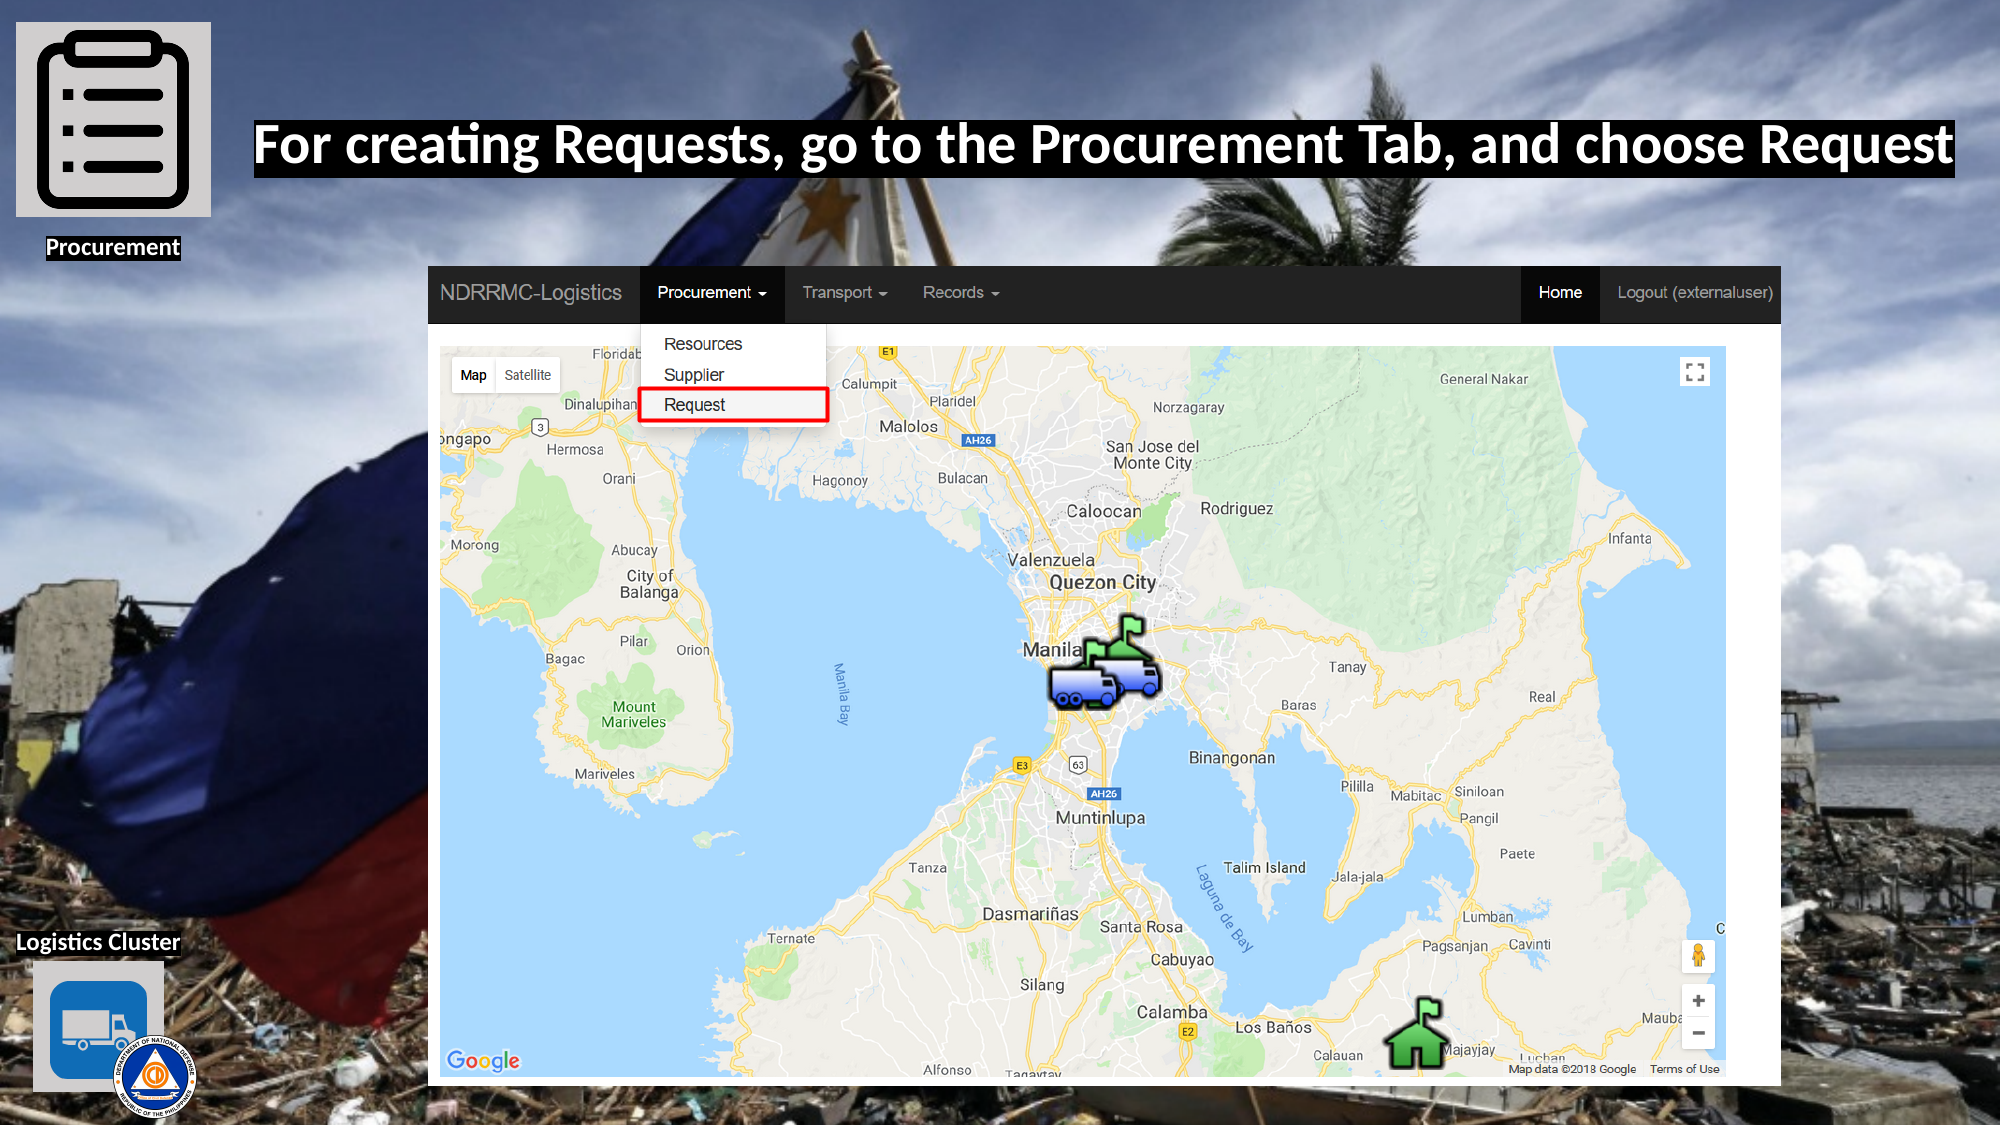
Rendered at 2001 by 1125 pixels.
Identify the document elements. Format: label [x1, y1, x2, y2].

text_box [16, 23, 210, 269]
text_box [0, 917, 206, 1120]
picture [0, 0, 2000, 1125]
